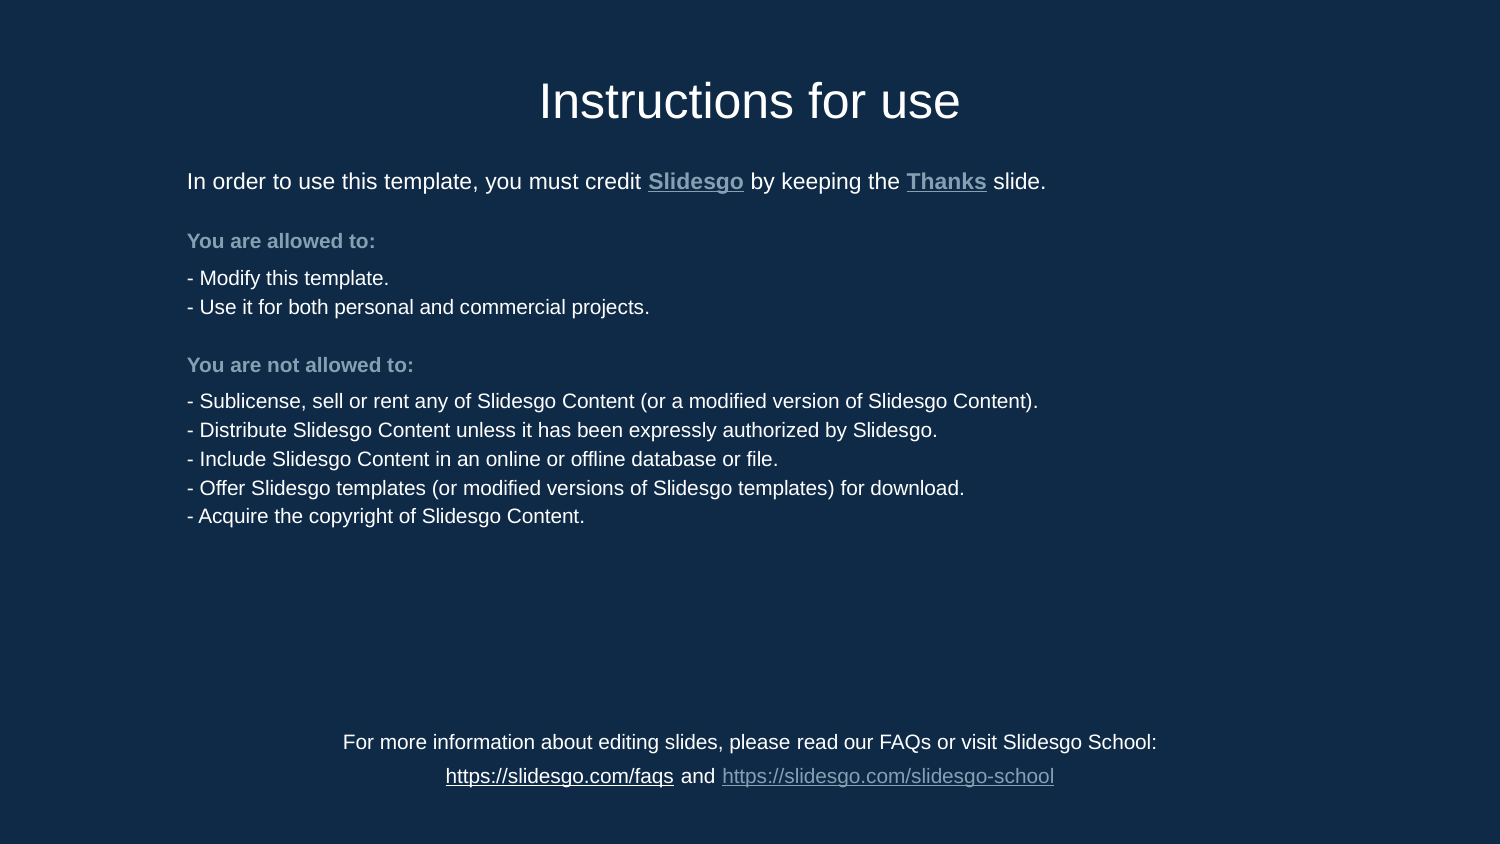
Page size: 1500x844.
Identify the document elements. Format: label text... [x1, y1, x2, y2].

text_box Instructions for use [171, 53, 1328, 133]
text_box For more information about editing slides, please read our FAQs or visit Slidesgo School: https://slidesgo.com/faqs and https://slidesgo.com/slidesgo-school [171, 707, 1328, 780]
text_box In order to use this template, you must credit Slidesgo by keeping the Thanks slide. You are allowed to: - Modify this template. - Use it for both personal and commercial projects. You are not allowed to: - Sublicense, sell or rent any of Slidesgo Content (or a modified version of Slidesgo Content). - Distribute Slidesgo Content unless it has been expressly authorized by Slidesgo. - Include Slidesgo Content in an online or offline database or file. - Offer Slidesgo templates (or modified versions of Slidesgo templates) for download. - Acquire the copyright of Slidesgo Content. [171, 148, 1328, 589]
